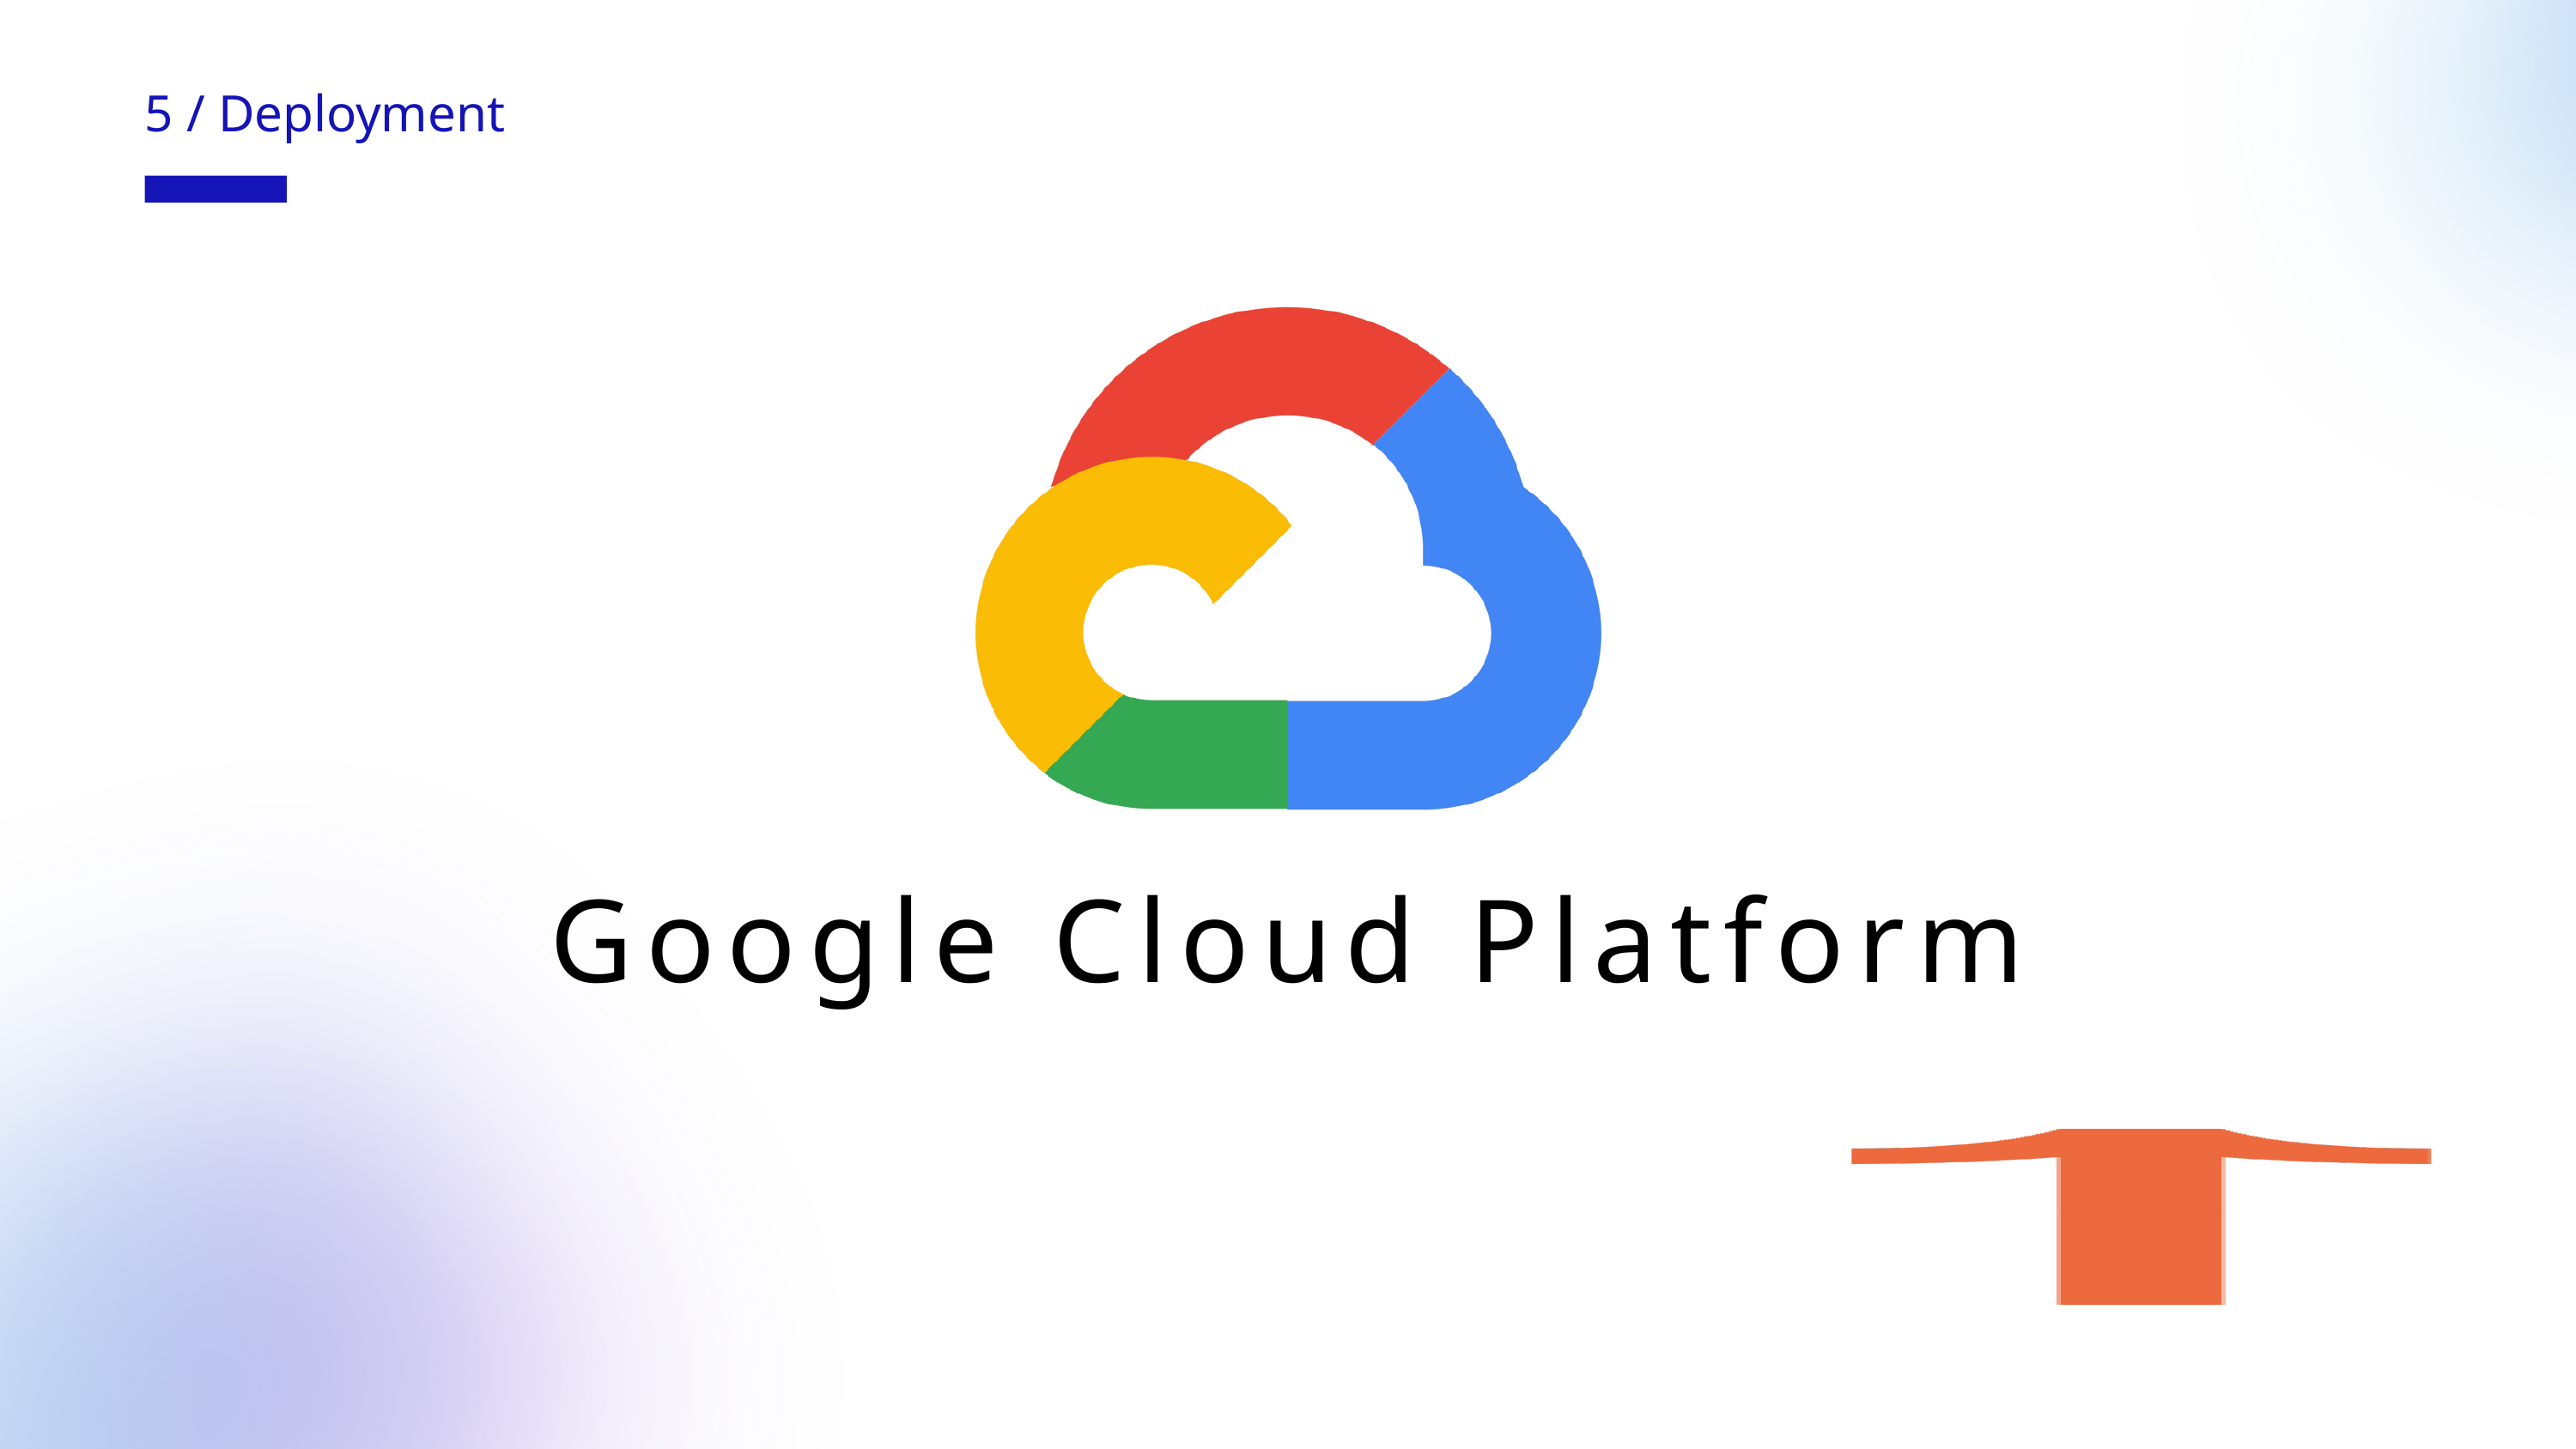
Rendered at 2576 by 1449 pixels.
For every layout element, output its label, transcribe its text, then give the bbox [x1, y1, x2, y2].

text_box 5 / Deployment [144, 97, 530, 142]
text_box [830, 300, 1746, 815]
text_box [1851, 1129, 2432, 1305]
text_box [2141, 0, 2576, 559]
text_box [0, 724, 883, 1449]
text_box Google Cloud Platform [197, 899, 2379, 1006]
